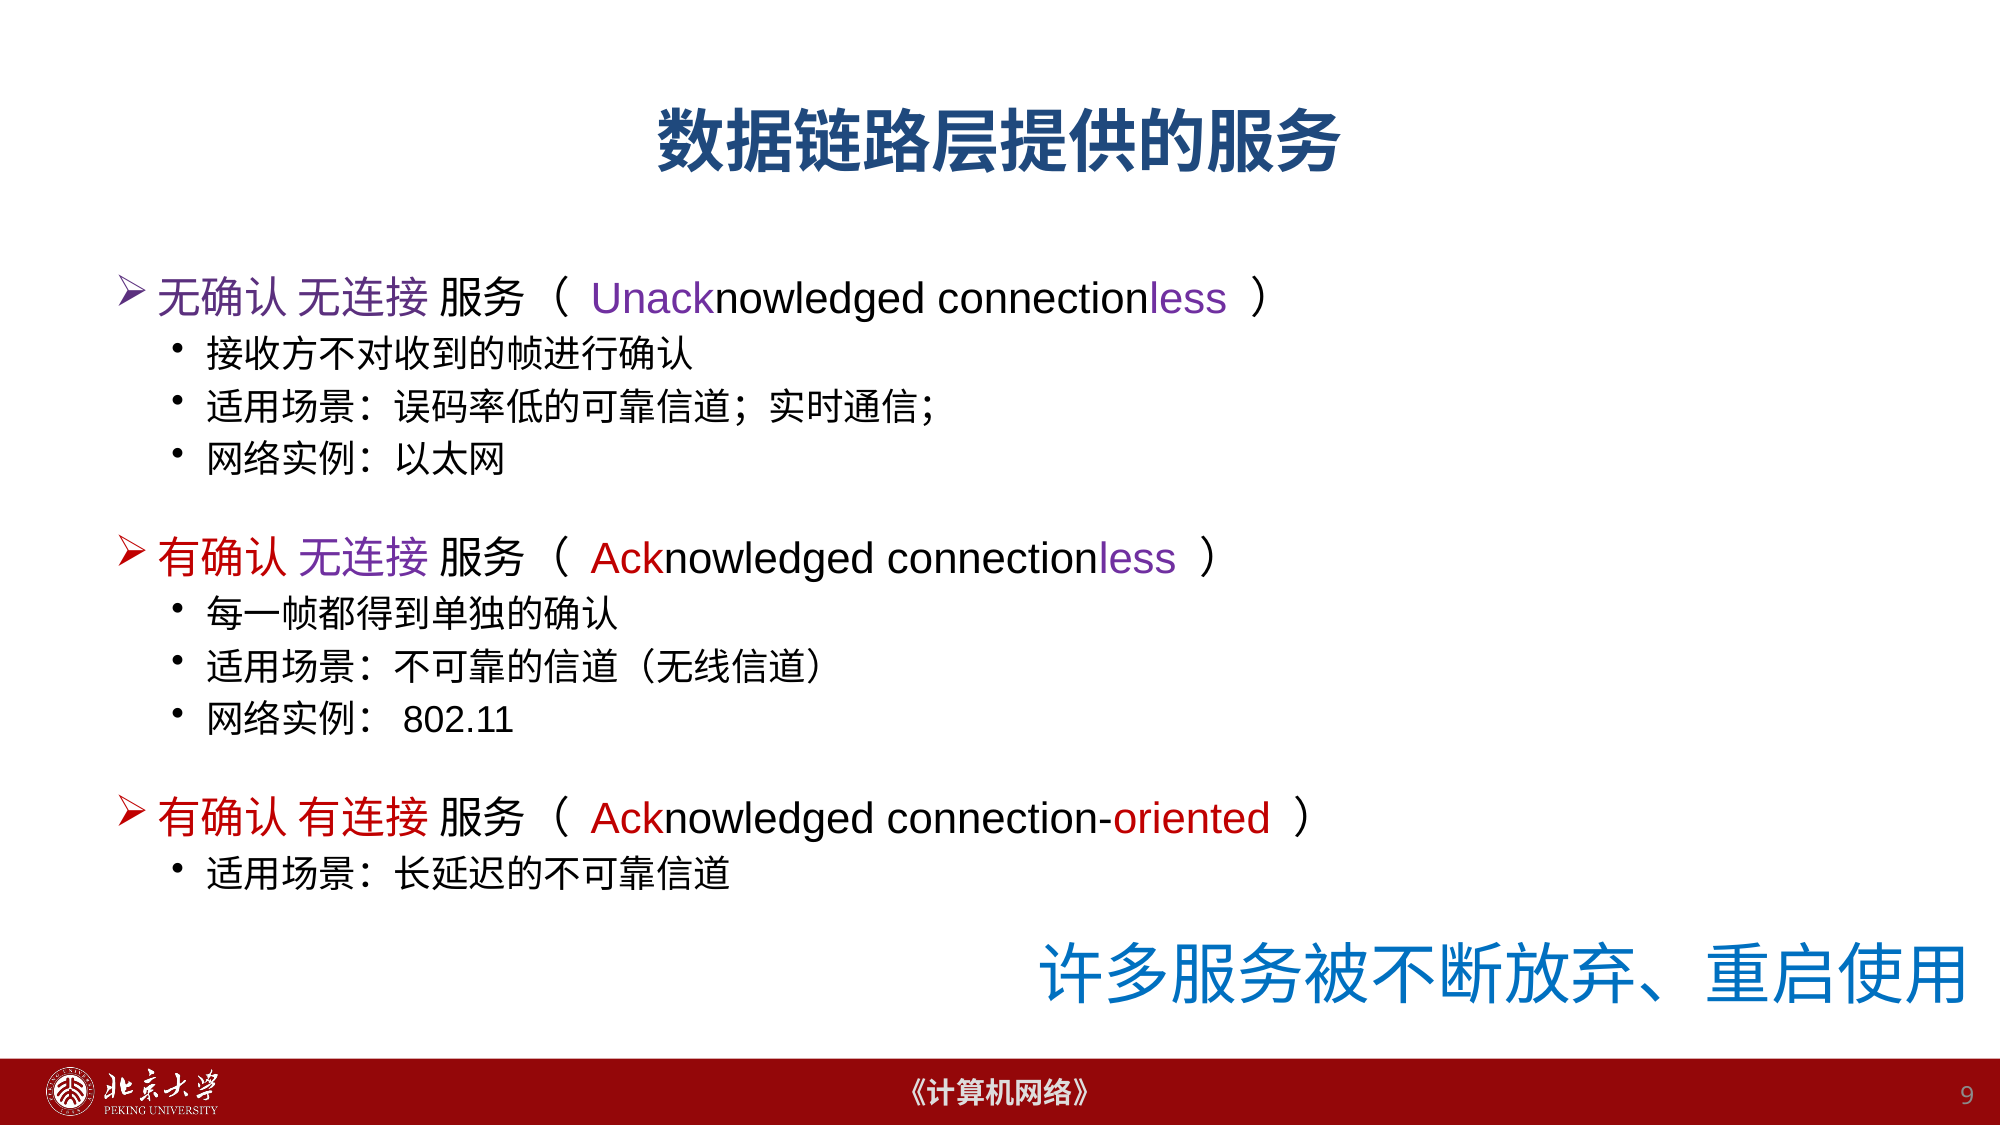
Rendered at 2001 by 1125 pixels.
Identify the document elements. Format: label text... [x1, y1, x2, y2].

title 数据链路层提供的服务 [99, 45, 1900, 233]
slide_number 9 [1522, 1072, 1990, 1125]
picture [46, 1067, 218, 1116]
list 无确认 无连接 服务（ Unacknowledged connectionless ） 接收方不对收到的帧进行确认 适用场景：误码率低的可靠信道；实时通信； 网络实例：以太网 有确认 无连接 服务（ Acknowledged connectionless ） 每一帧都得到单独的确认 适用场景：不可靠的信道（无线信道） 网络实例：802.11 有确认 有连接 服务（ Acknowledged connection-oriented ） 适用场景：长延迟的不可靠信道 [99, 262, 1900, 1005]
text_box 许多服务被不断放弃、重启使用 [1022, 924, 1987, 1020]
